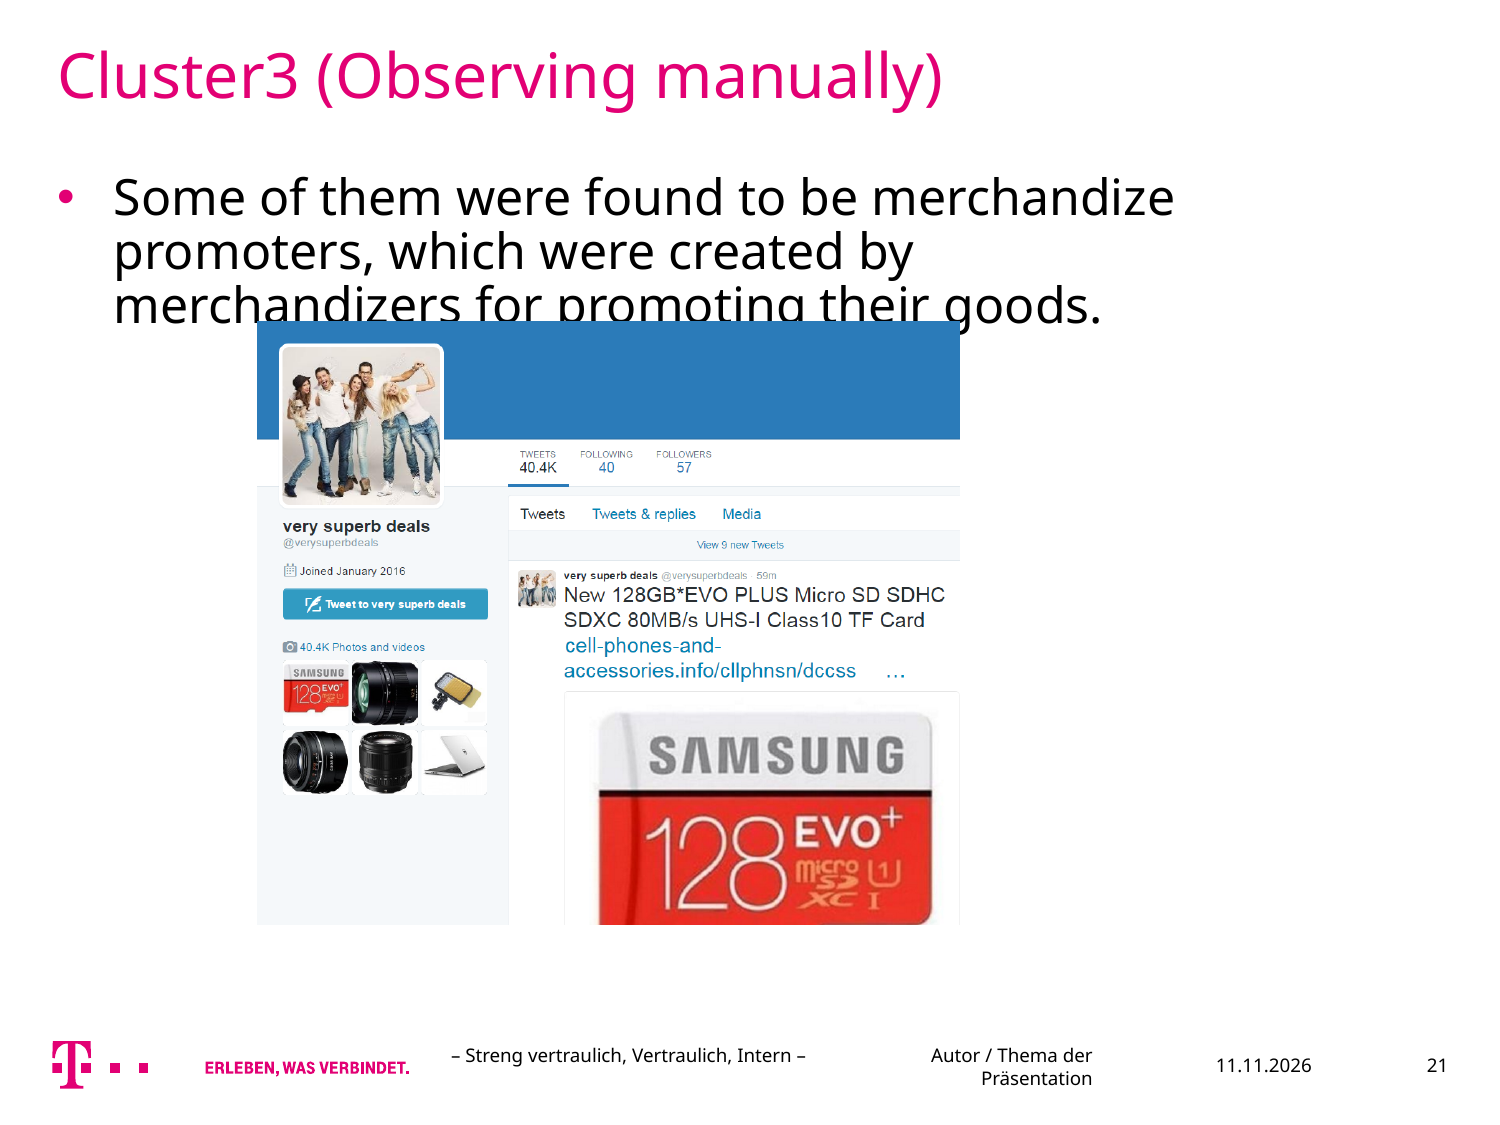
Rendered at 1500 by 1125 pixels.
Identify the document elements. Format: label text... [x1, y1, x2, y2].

text_box Some of them were found to be merchandize promoters, which were created by merchandizers for promoting their goods. [42, 164, 1245, 224]
picture [257, 321, 960, 925]
footer – Streng vertraulich, Vertraulich, Intern – Autor / Thema der Präsentation [419, 1055, 1093, 1078]
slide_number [1116, 1055, 1401, 1078]
text_box Cluster3 (Observing manually) [42, 37, 1500, 106]
slide_number 21 [1401, 1055, 1449, 1078]
